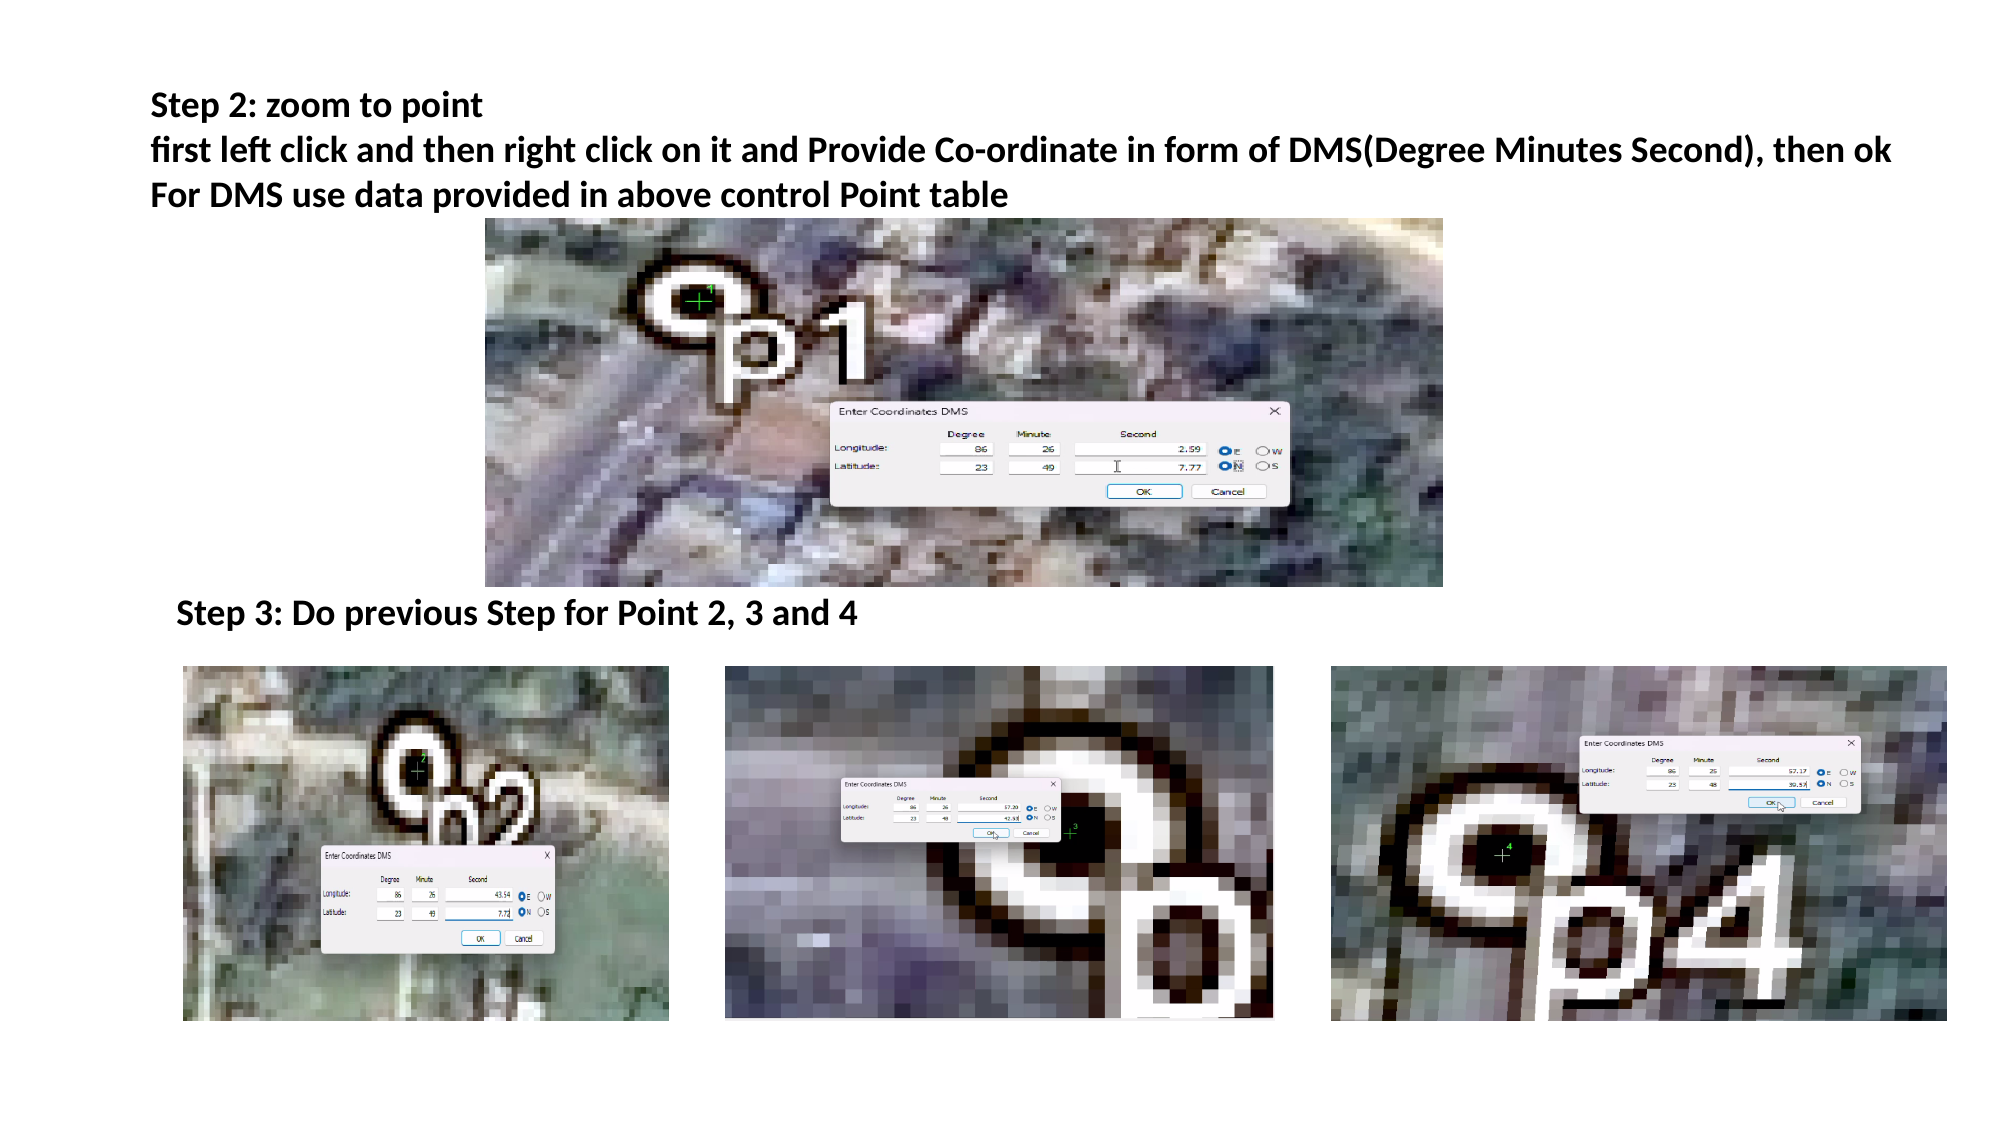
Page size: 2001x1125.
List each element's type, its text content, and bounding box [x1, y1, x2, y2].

text_box Step 2: zoom to point first left click and then right click on it and Provide Co-ordinate in form of DMS(Degree Minutes Second), then ok For DMS use data provided in above control Point table [135, 72, 1915, 223]
text_box Step 3: Do previous Step for Point 2, 3 and 4 [161, 580, 1162, 641]
picture [485, 218, 1443, 587]
picture [183, 666, 669, 1022]
picture [725, 666, 1275, 1022]
picture [1331, 666, 1947, 1022]
